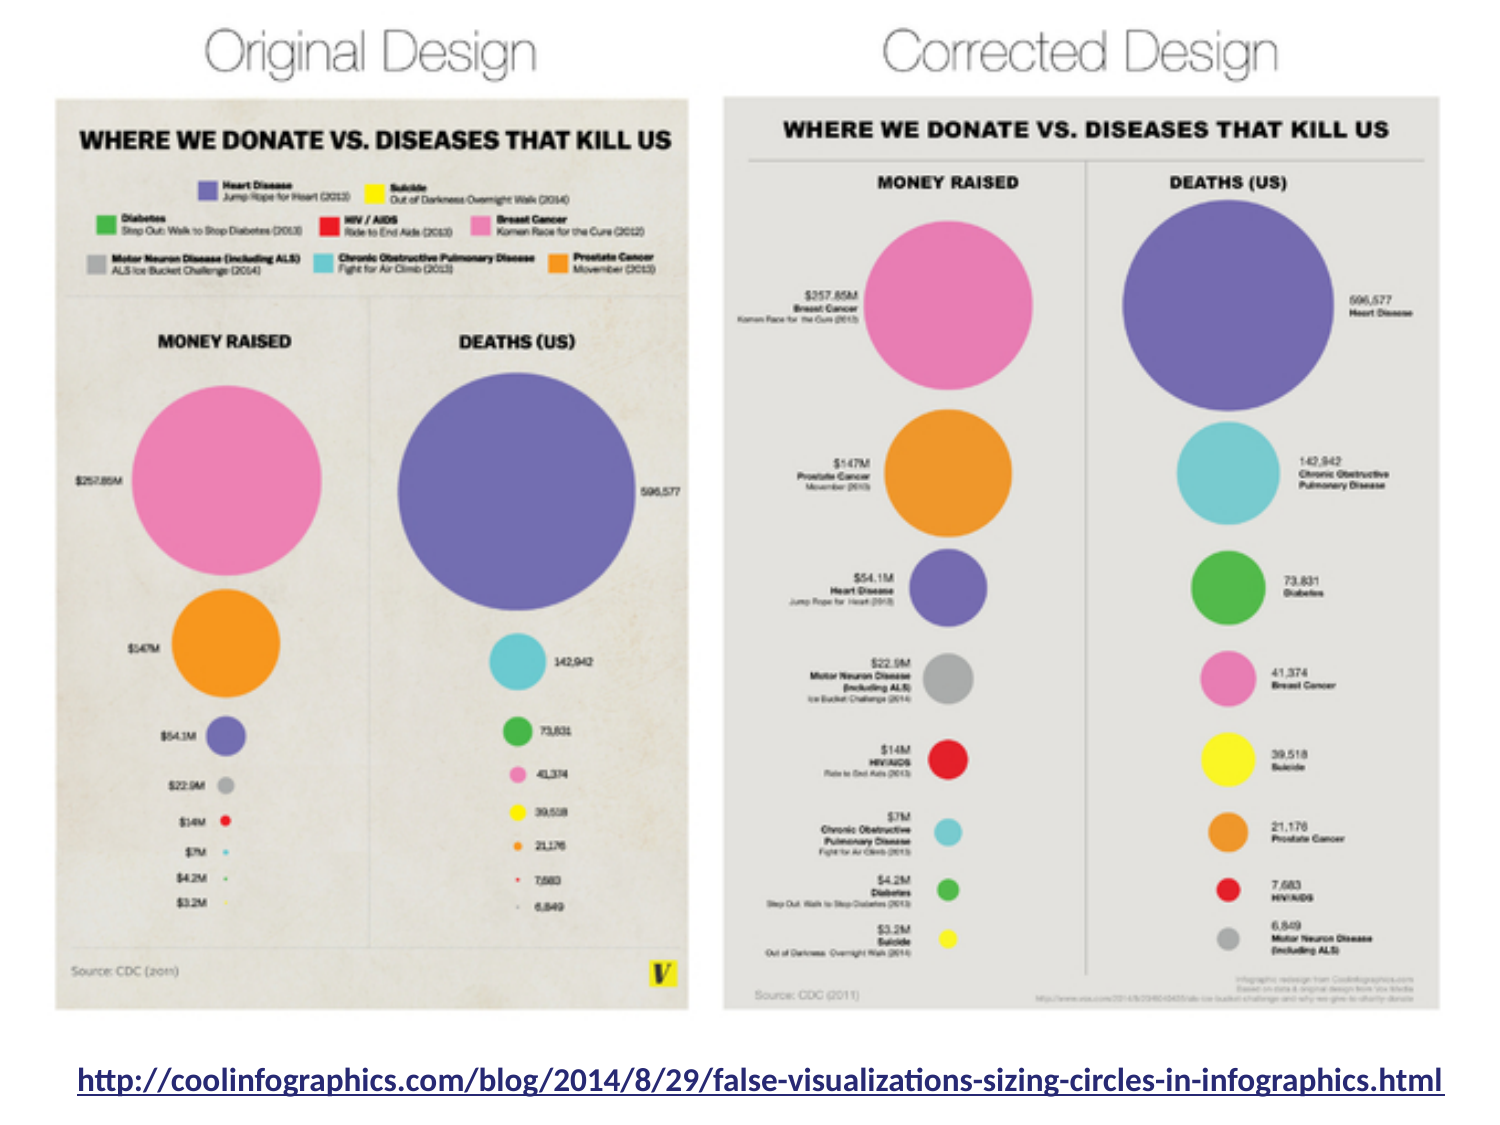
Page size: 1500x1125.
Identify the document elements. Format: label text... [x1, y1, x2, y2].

text_box http://coolinfographics.com/blog/2014/8/29/false-visualizations-sizing-circles-in-infographics.html [62, 1057, 1460, 1106]
picture [29, 0, 1465, 1052]
